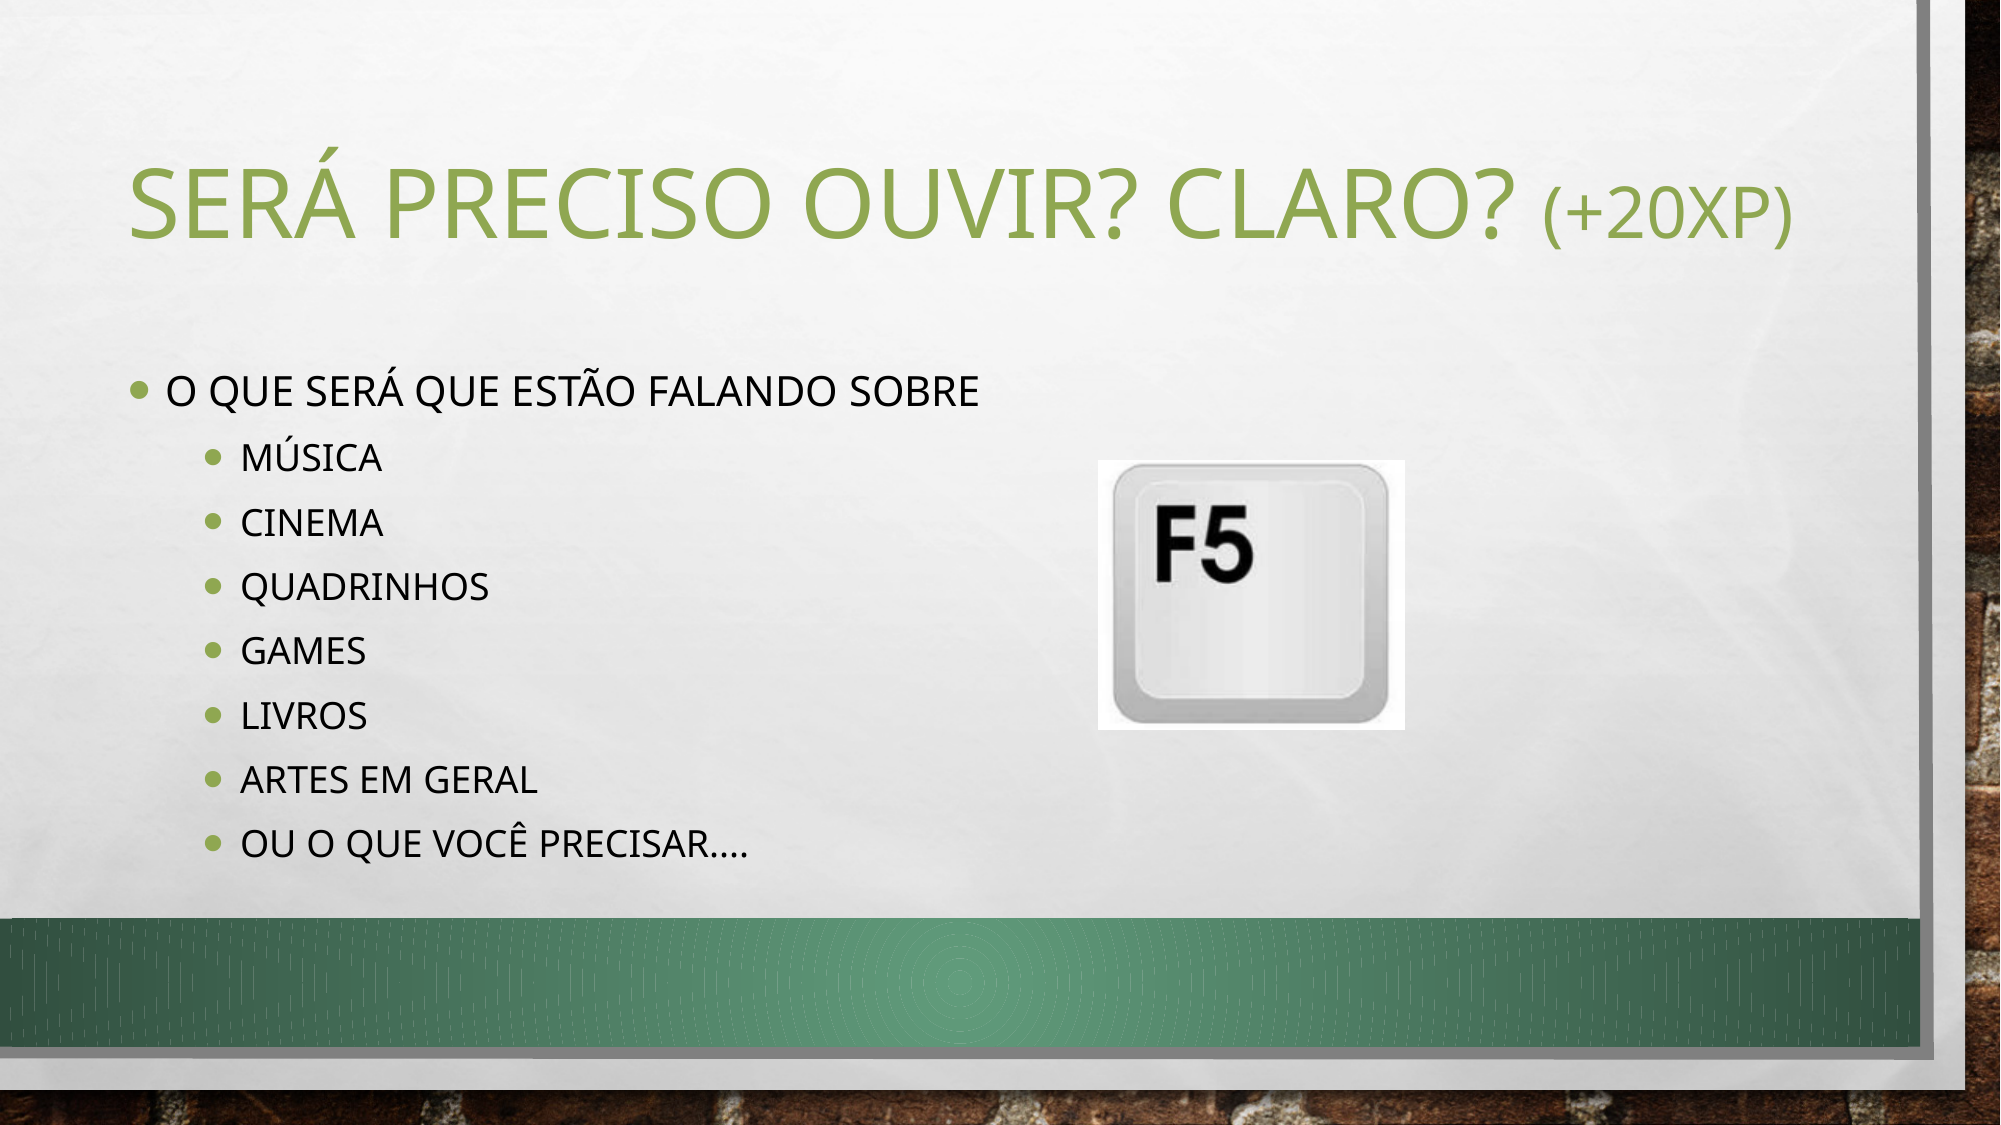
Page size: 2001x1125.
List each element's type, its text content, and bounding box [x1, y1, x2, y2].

list O que será que estão falando sobre Música Cinema Quadrinhos Games Livros Artes em geral Ou o que você precisar.... [112, 338, 1818, 882]
title Será preciso ouvir? Claro? (+20xp) [112, 112, 1818, 302]
picture [1098, 460, 1405, 730]
picture [0, 0, 2000, 1125]
